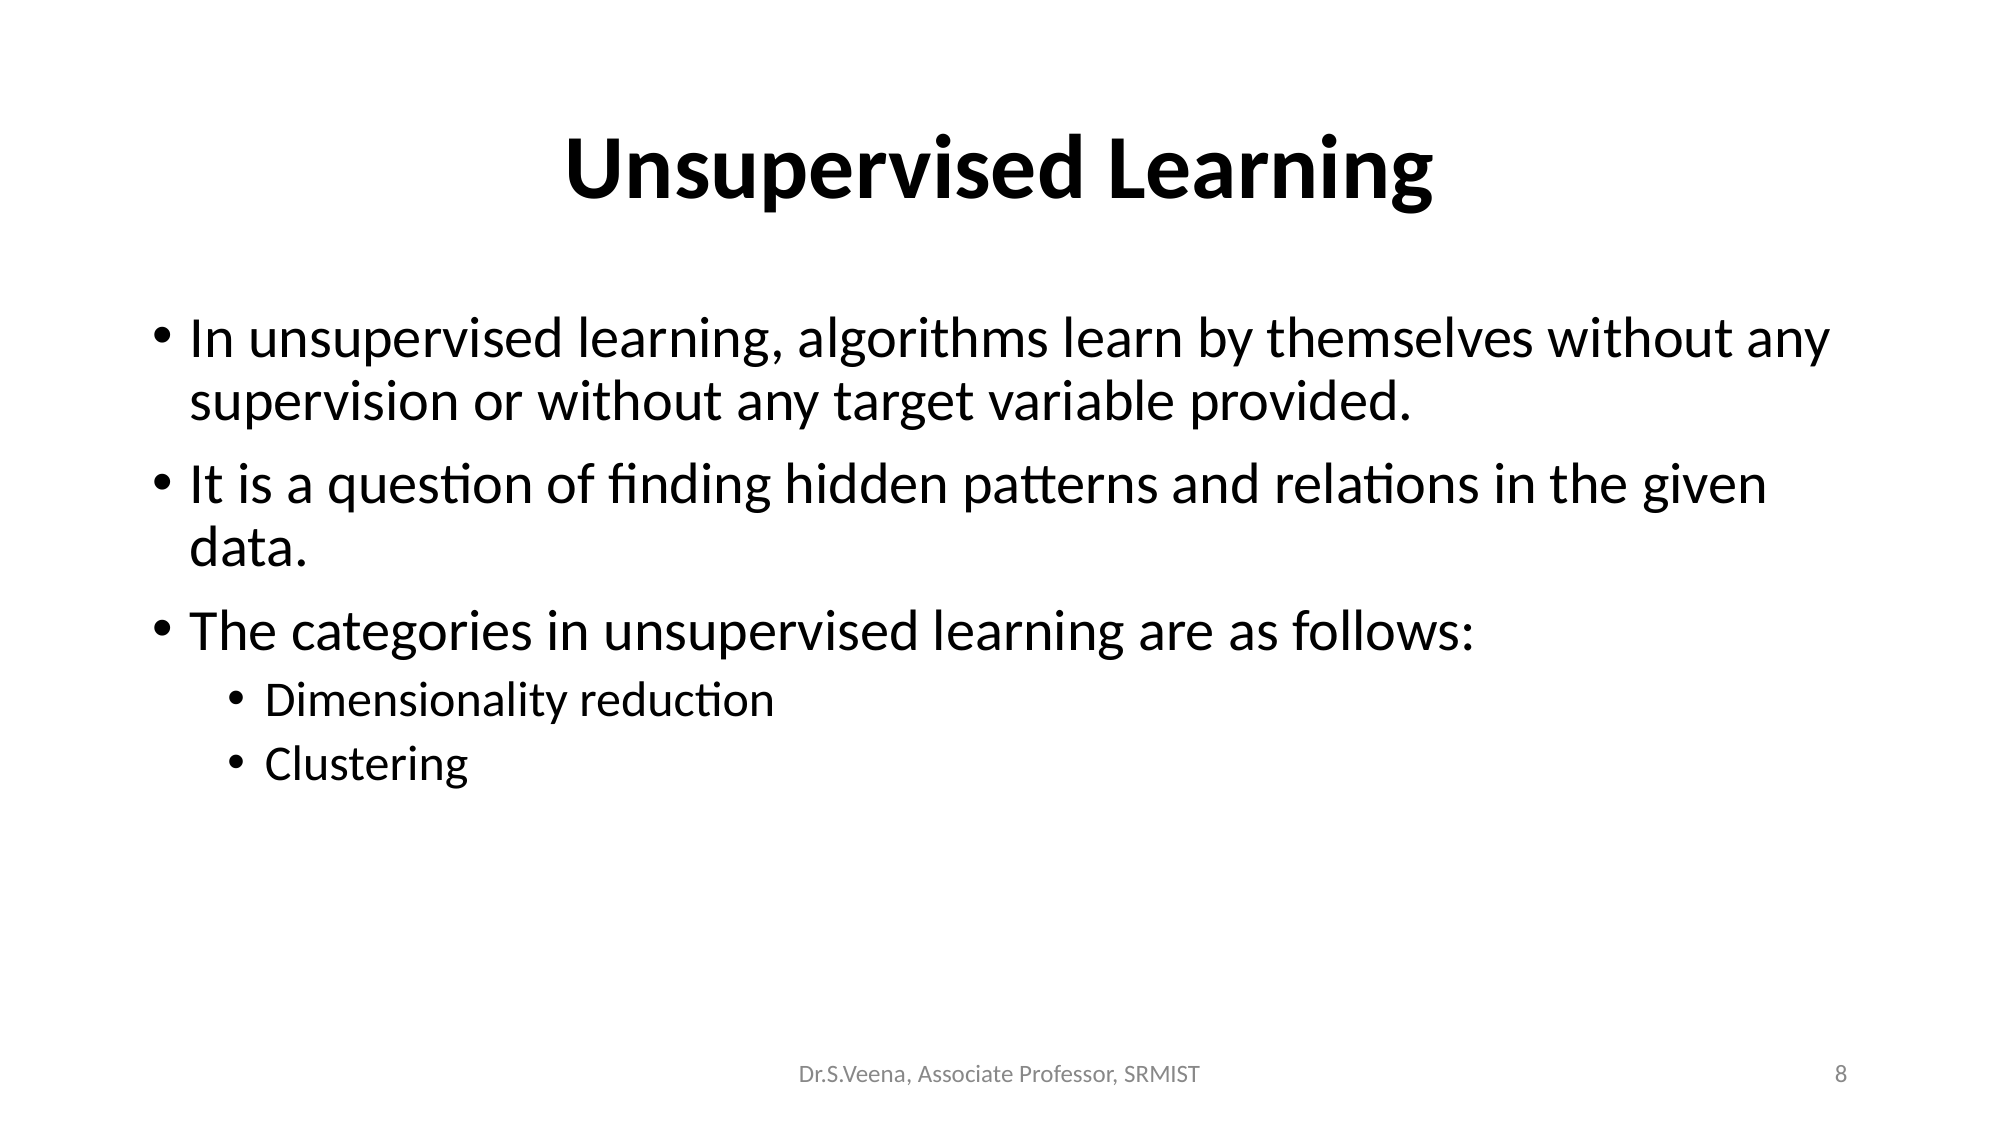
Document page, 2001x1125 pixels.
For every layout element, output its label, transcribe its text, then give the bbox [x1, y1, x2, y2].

footer Dr.S.Veena, Associate Professor, SRMIST [662, 1042, 1338, 1103]
list In unsupervised learning, algorithms learn by themselves without any supervision or without any target variable provided. It is a question of finding hidden patterns and relations in the given data. The categories in unsupervised learning are as follows: Dimensionality reduction Clustering [137, 299, 1863, 1014]
slide_number 8 [1412, 1042, 1863, 1103]
title Unsupervised Learning [137, 59, 1863, 278]
